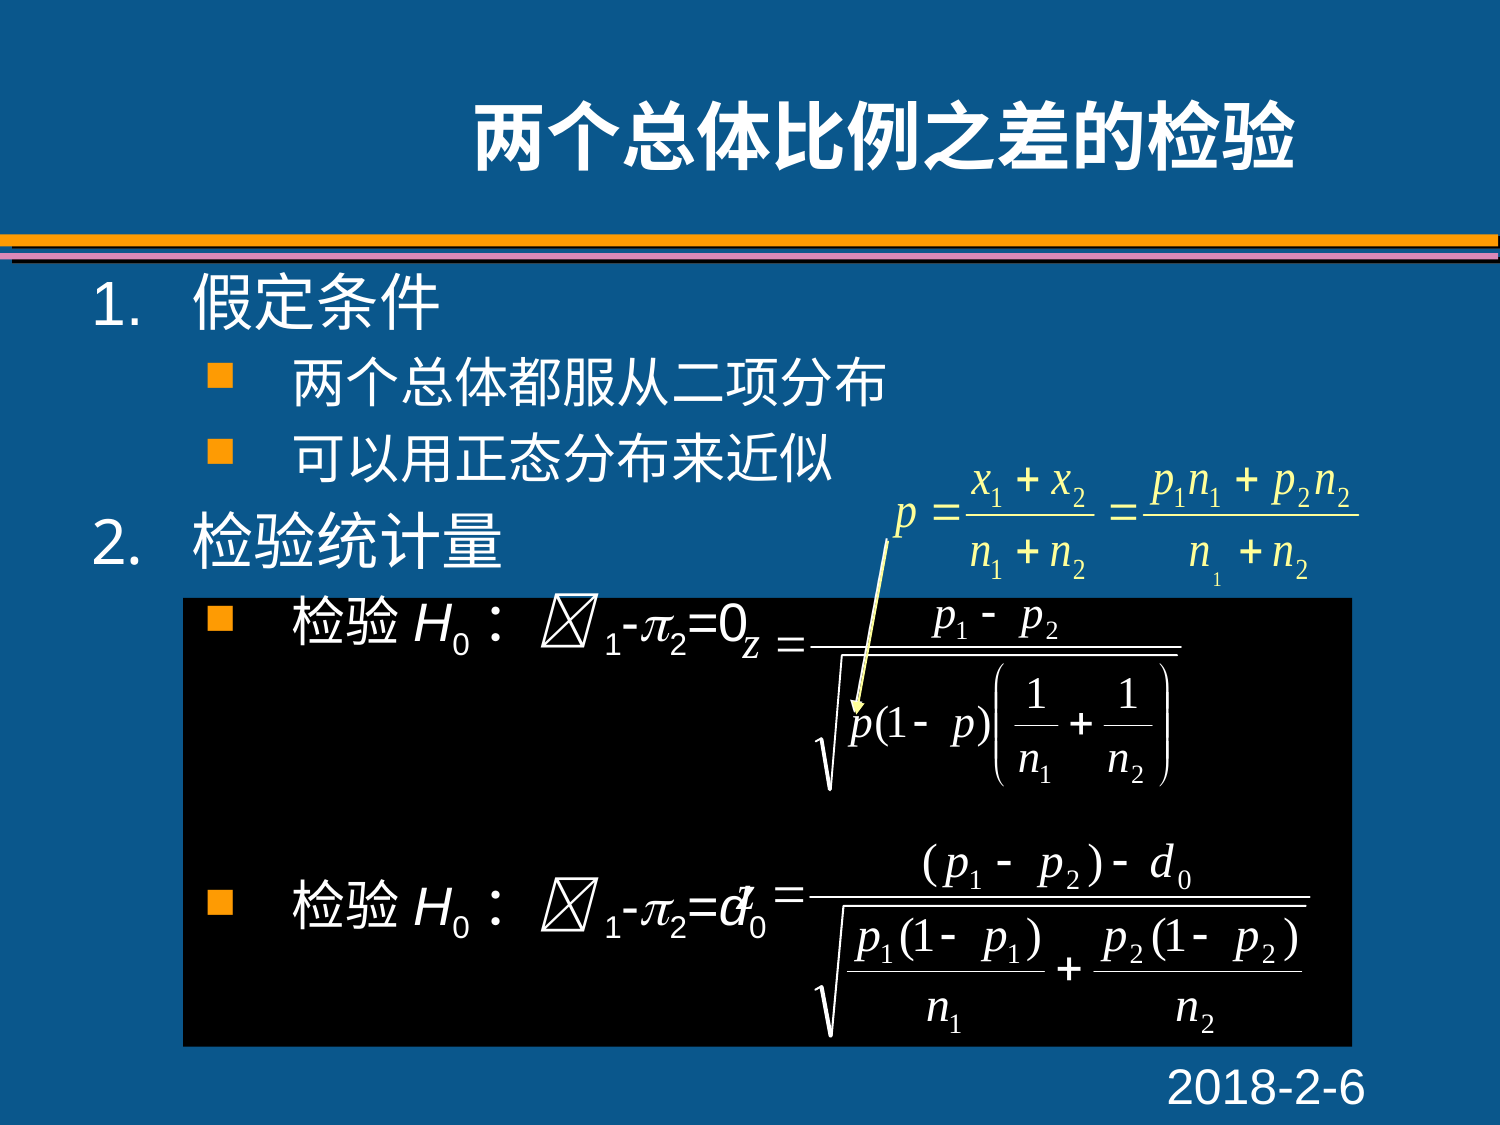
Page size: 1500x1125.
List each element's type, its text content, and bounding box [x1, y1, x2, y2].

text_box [856, 444, 1365, 715]
title 两个总体比例之差的检验 [343, 45, 1425, 233]
text_box [183, 987, 1353, 1047]
list 1. 假定条件 两个总体都服从二项分布 可以用正态分布来近似 检验统计量 检验H0：1-2=0 检验H0：1-2=d0 [76, 255, 1402, 987]
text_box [726, 828, 1317, 1044]
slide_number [1151, 1046, 1424, 1102]
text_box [733, 582, 1187, 800]
